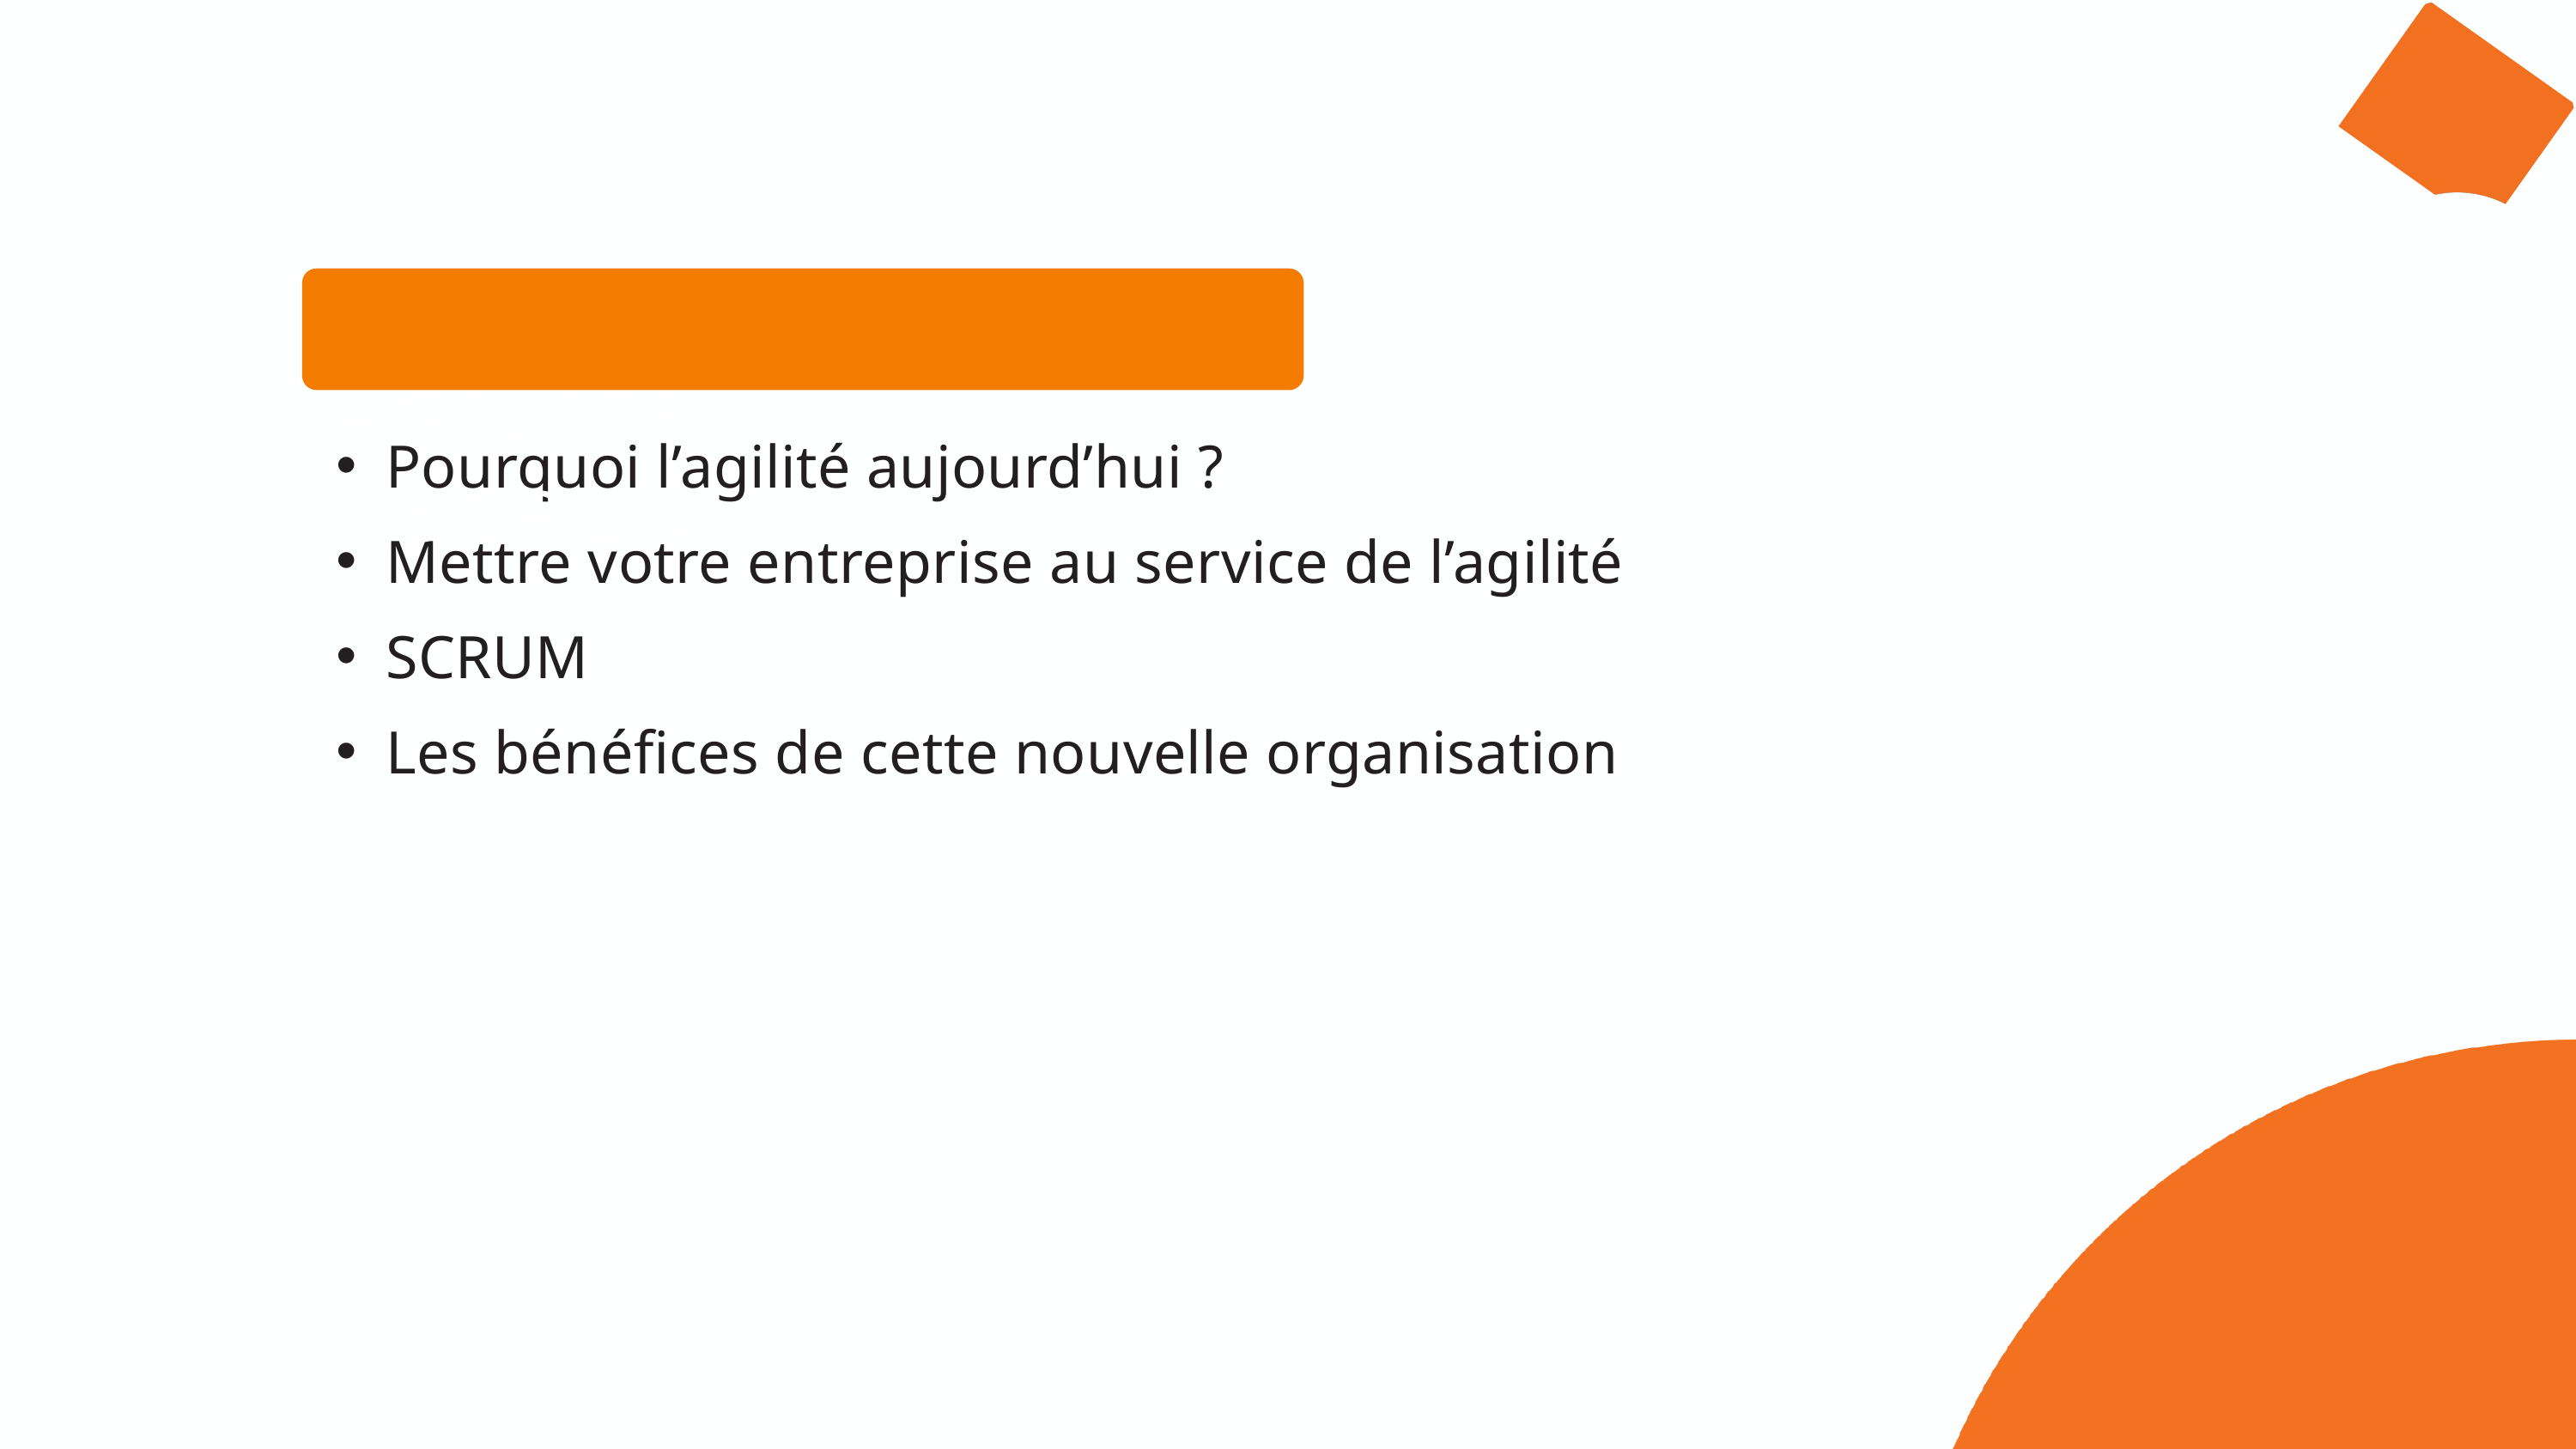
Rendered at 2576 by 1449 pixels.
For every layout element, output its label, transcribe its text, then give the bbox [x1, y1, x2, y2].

text_box [2338, 0, 2576, 232]
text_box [301, 268, 1304, 391]
text_box [1897, 1040, 2576, 1449]
text_box Pourquoi l’agilité aujourd’hui ? Mettre votre entreprise au service de l’agilité SCRUM Les bénéfices de cette nouvelle organisation [286, 403, 1741, 881]
